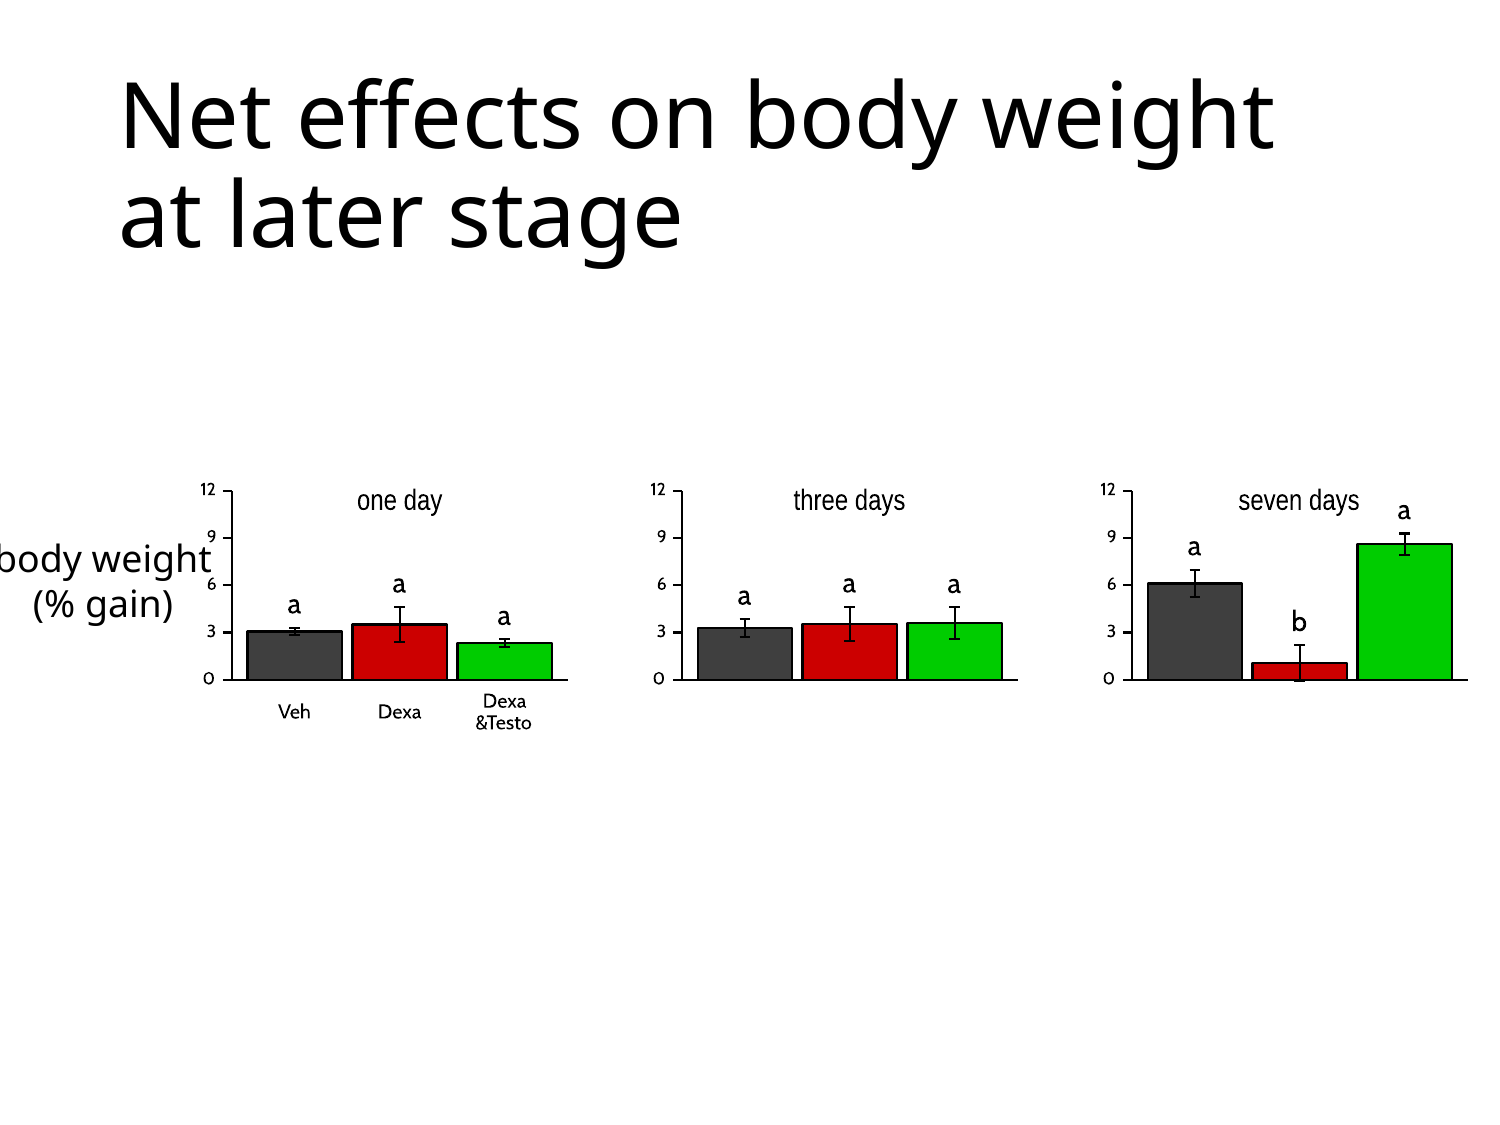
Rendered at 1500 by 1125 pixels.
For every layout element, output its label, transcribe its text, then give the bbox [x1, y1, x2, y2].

text_box body weight (% gain) [0, 527, 147, 633]
title Net effects on body weight at later stage [103, 59, 1397, 278]
picture [147, 460, 1500, 763]
